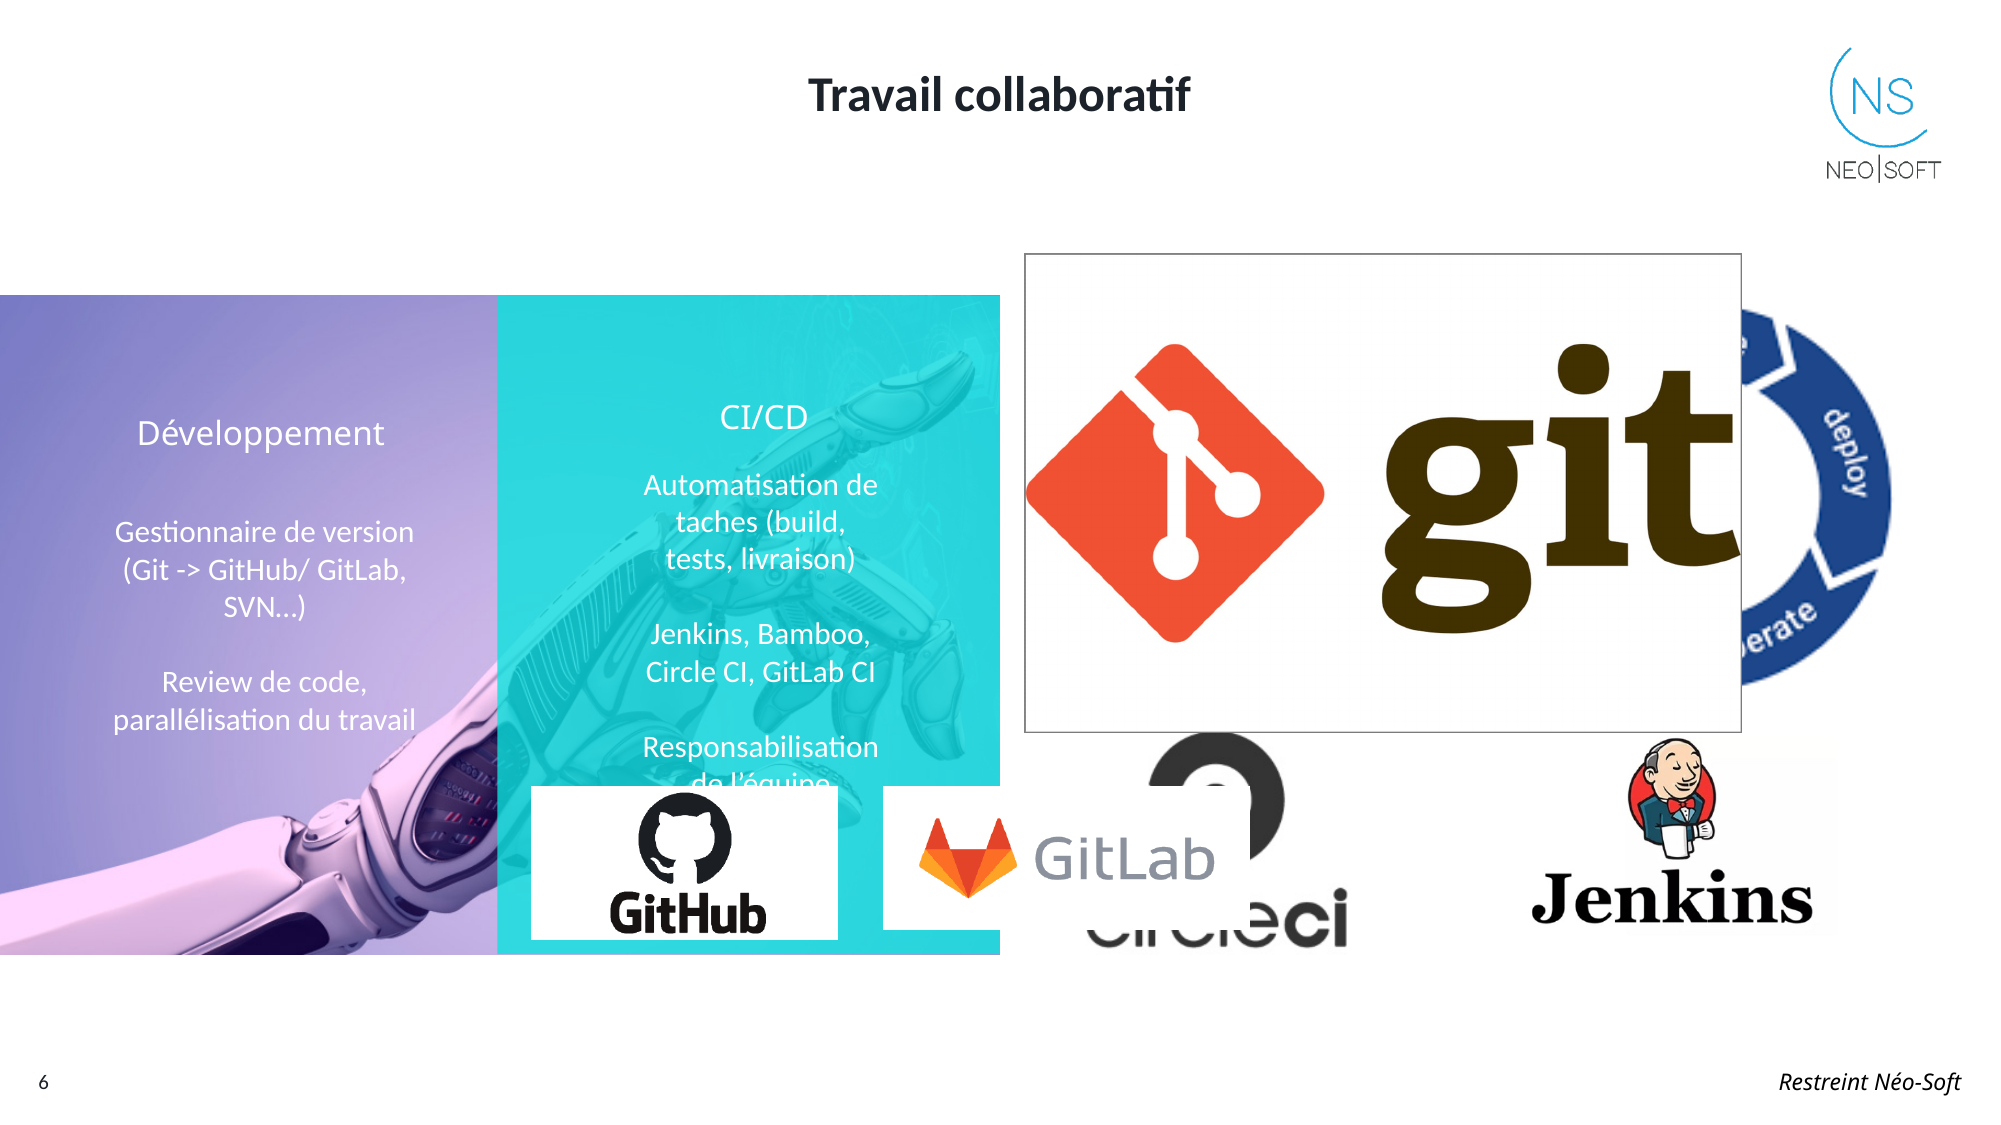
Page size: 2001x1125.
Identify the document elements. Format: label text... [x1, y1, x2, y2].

picture [1802, 34, 1963, 196]
title Travail collaboratif [137, 59, 1863, 132]
picture [0, 253, 1902, 955]
